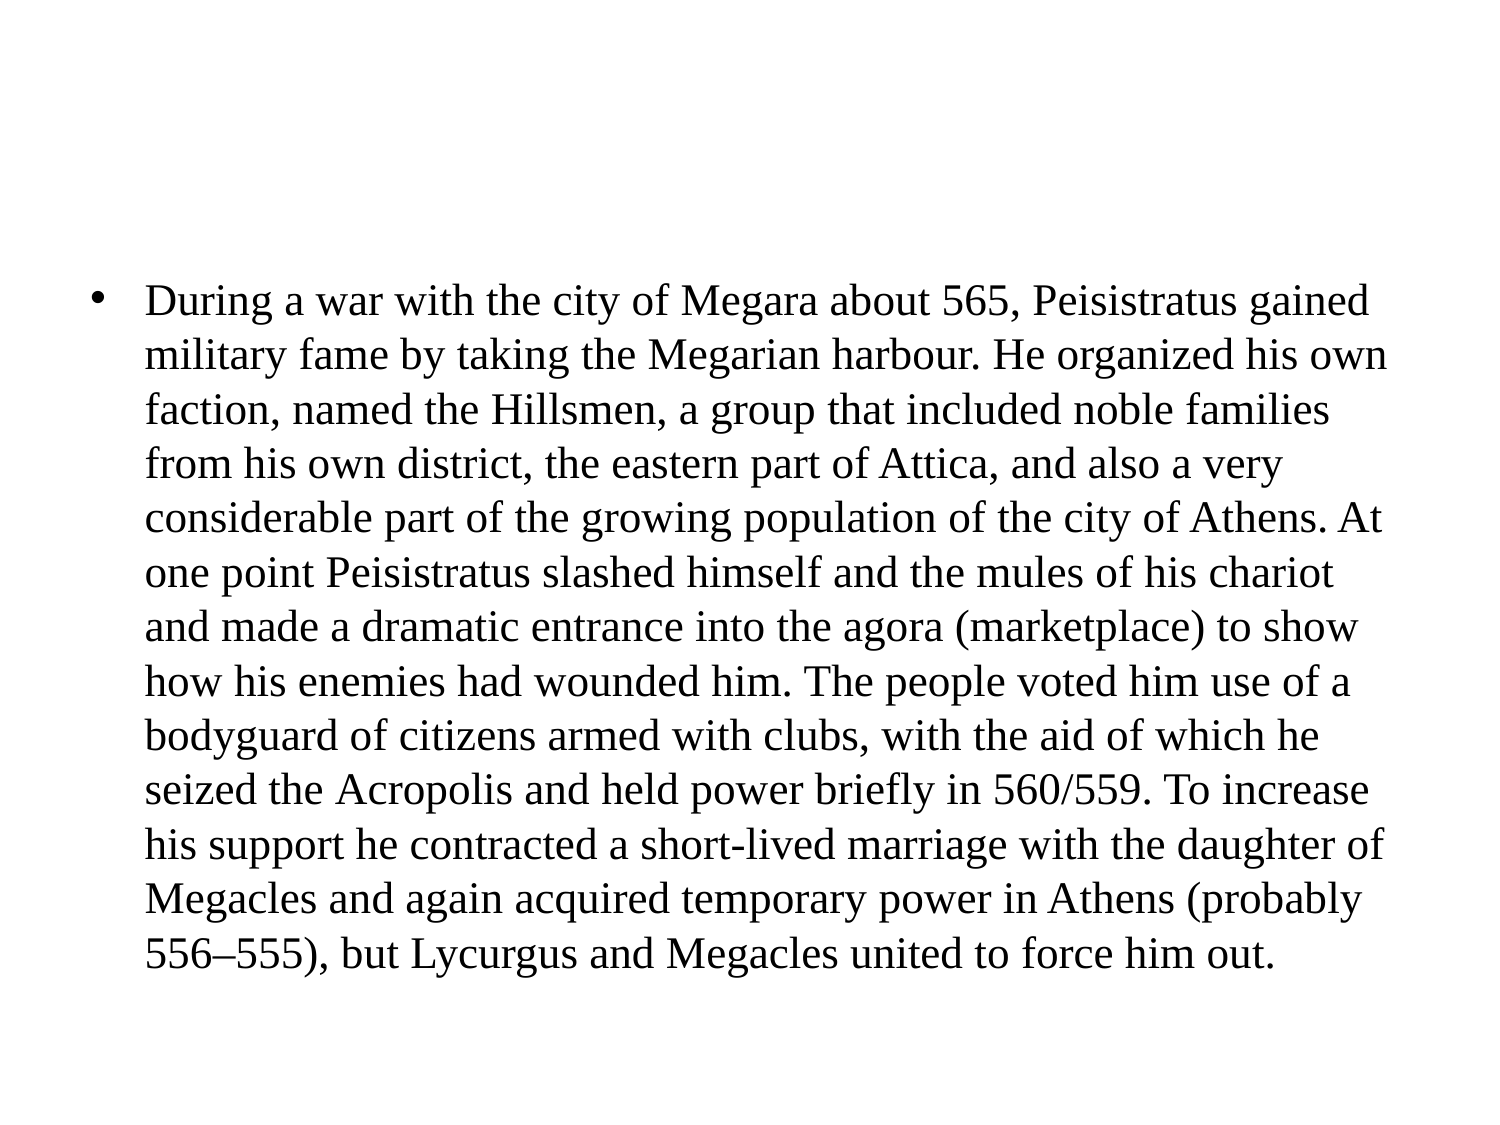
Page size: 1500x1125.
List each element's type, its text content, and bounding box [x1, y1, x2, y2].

list During a war with the city of Megara about 565, Peisistratus gained military fame by taking the Megarian harbour. He organized his own faction, named the Hillsmen, a group that included noble families from his own district, the eastern part of Attica, and also a very considerable part of the growing population of the city of Athens. At one point Peisistratus slashed himself and the mules of his chariot and made a dramatic entrance into the agora (marketplace) to show how his enemies had wounded him. The people voted him use of a bodyguard of citizens armed with clubs, with the aid of which he seized the Acropolis and held power briefly in 560/559. To increase his support he contracted a short-lived marriage with the daughter of Megacles and again acquired temporary power in Athens (probably 556–555), but Lycurgus and Megacles united to force him out. [75, 262, 1425, 1005]
